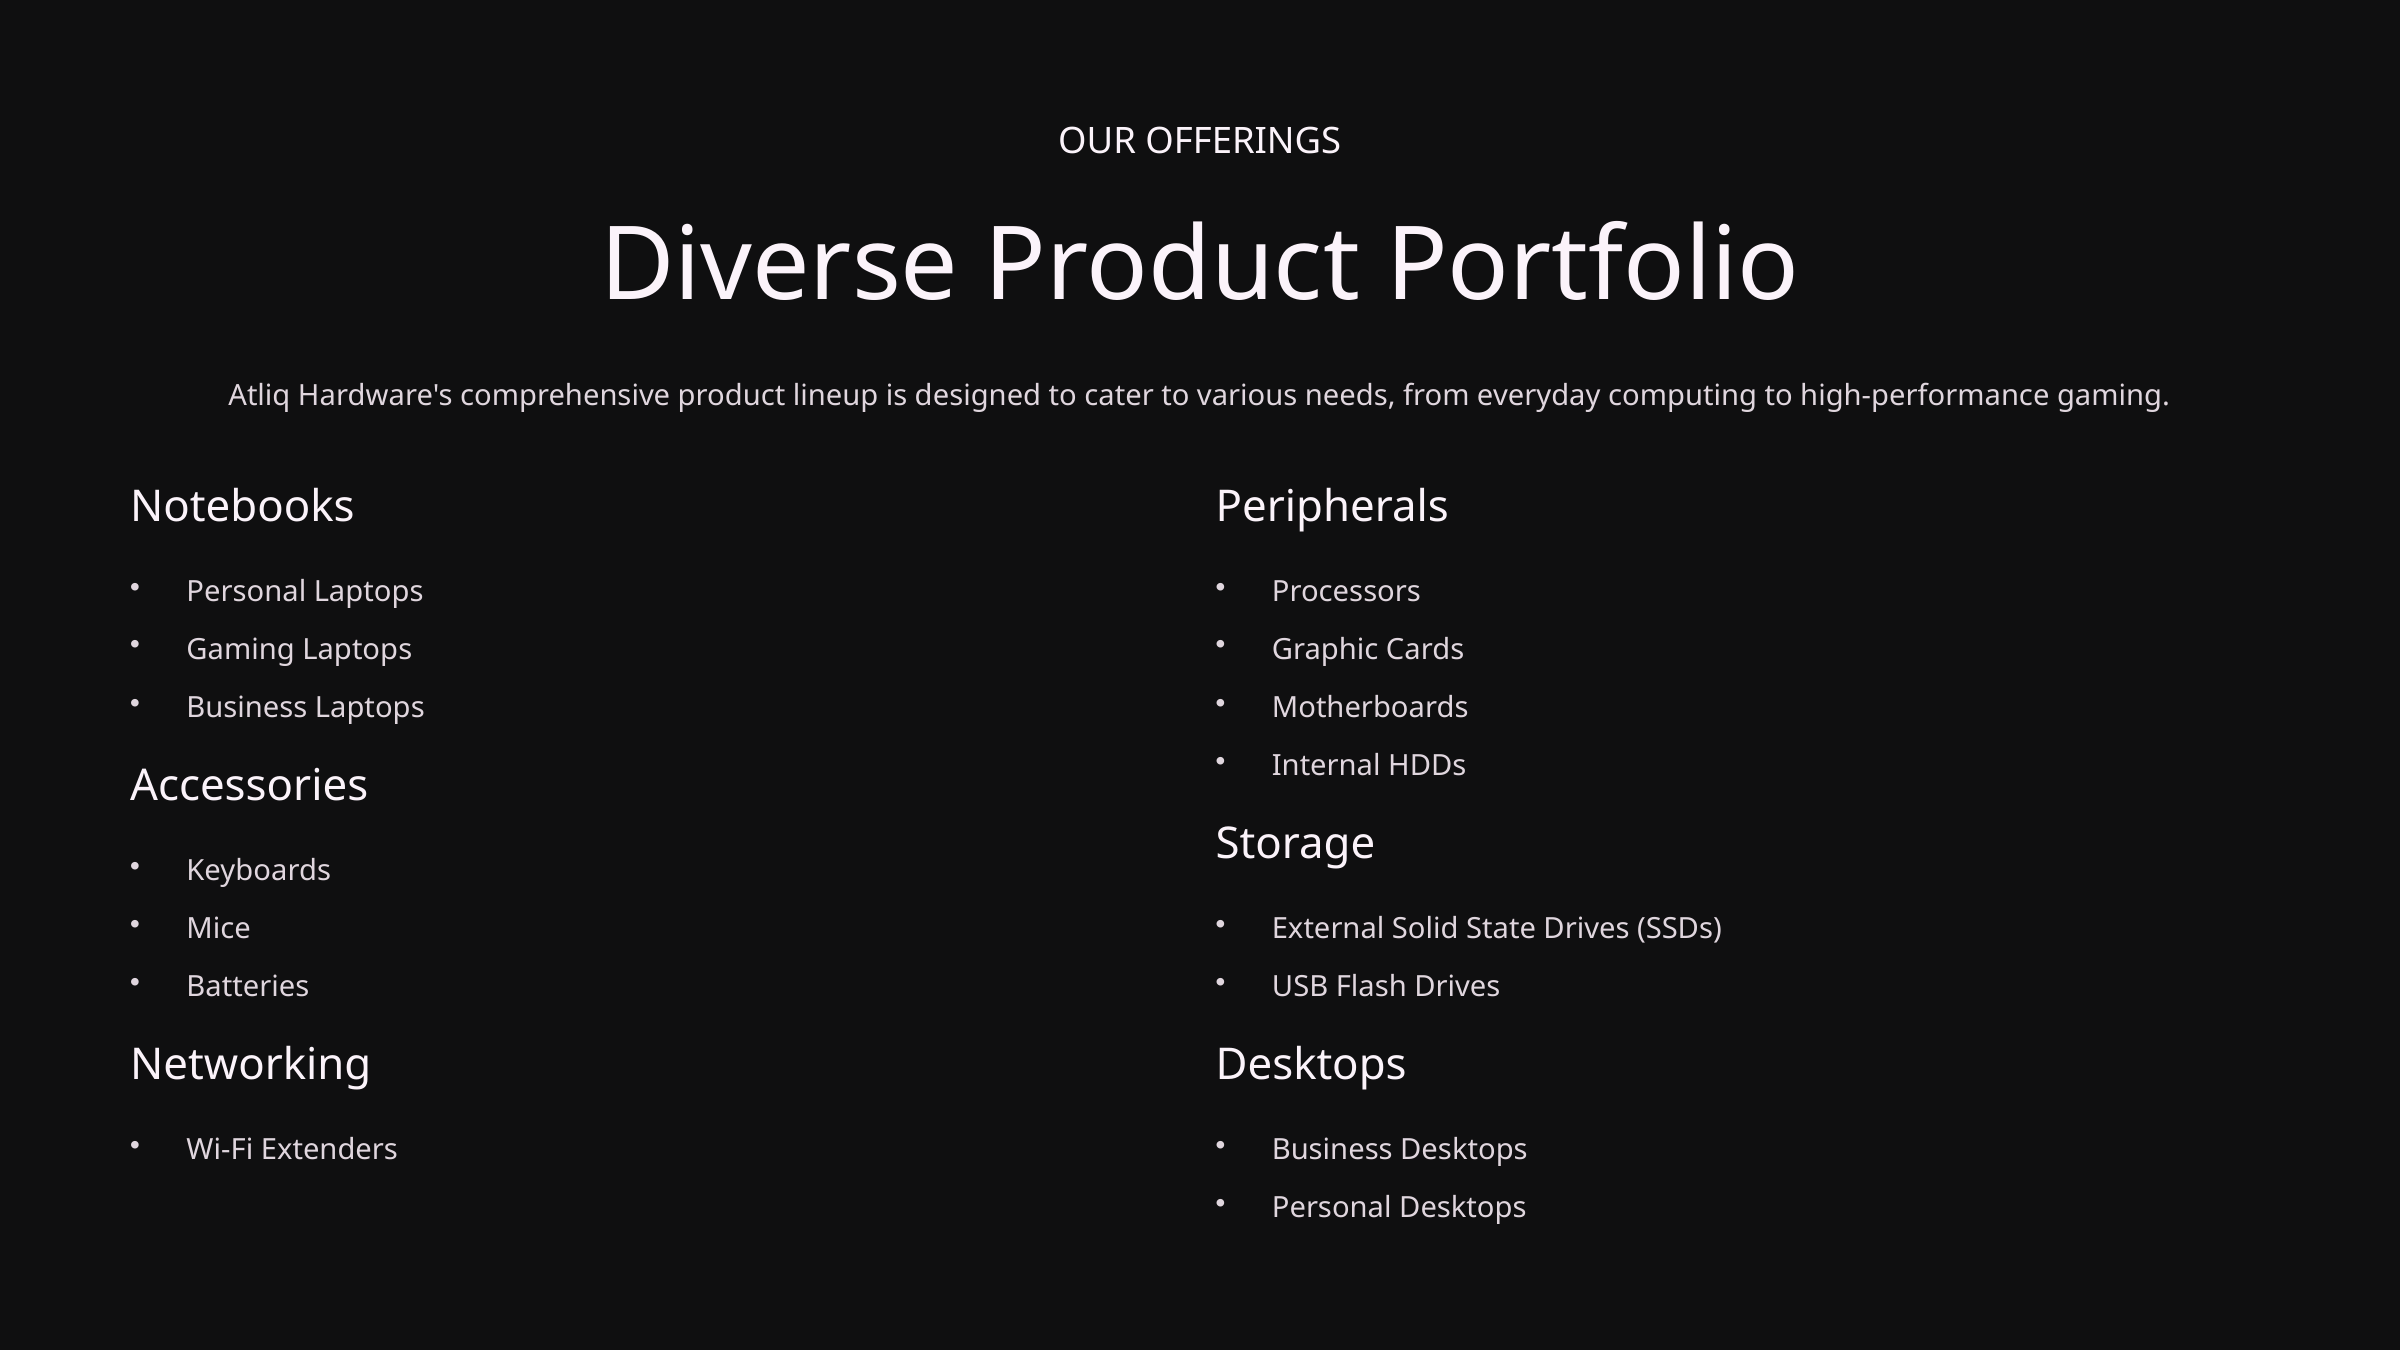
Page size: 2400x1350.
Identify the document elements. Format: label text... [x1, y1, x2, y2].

text_box Desktops [1215, 1033, 1663, 1090]
text_box Internal HDDs [1215, 734, 2271, 783]
text_box Diverse Product Portfolio [429, 191, 1970, 320]
text_box Processors [1215, 560, 2271, 609]
text_box External Solid State Drives (SSDs) [1215, 897, 2271, 946]
text_box Business Laptops [130, 676, 1142, 725]
text_box Personal Desktops [1215, 1176, 2271, 1225]
text_box Graphic Cards [1215, 618, 2271, 667]
text_box Atliq Hardware's comprehensive product lineup is designed to cater to various needs, from everyday computing to high-performance gaming. [130, 364, 2270, 412]
text_box Networking [130, 1033, 577, 1090]
text_box Business Desktops [1215, 1118, 2271, 1167]
text_box Wi-Fi Extenders [130, 1118, 1142, 1167]
text_box Notebooks [130, 475, 577, 532]
text_box OUR OFFERINGS [1013, 115, 1386, 162]
text_box Storage [1215, 812, 1663, 869]
text_box Mice [130, 897, 1142, 946]
text_box Motherboards [1215, 676, 2271, 725]
text_box Peripherals [1215, 475, 1663, 532]
text_box Accessories [130, 754, 577, 811]
text_box Keyboards [130, 839, 1142, 888]
text_box Gaming Laptops [130, 618, 1142, 667]
text_box Batteries [130, 955, 1142, 1004]
text_box Personal Laptops [130, 560, 1142, 609]
text_box USB Flash Drives [1215, 955, 2271, 1004]
